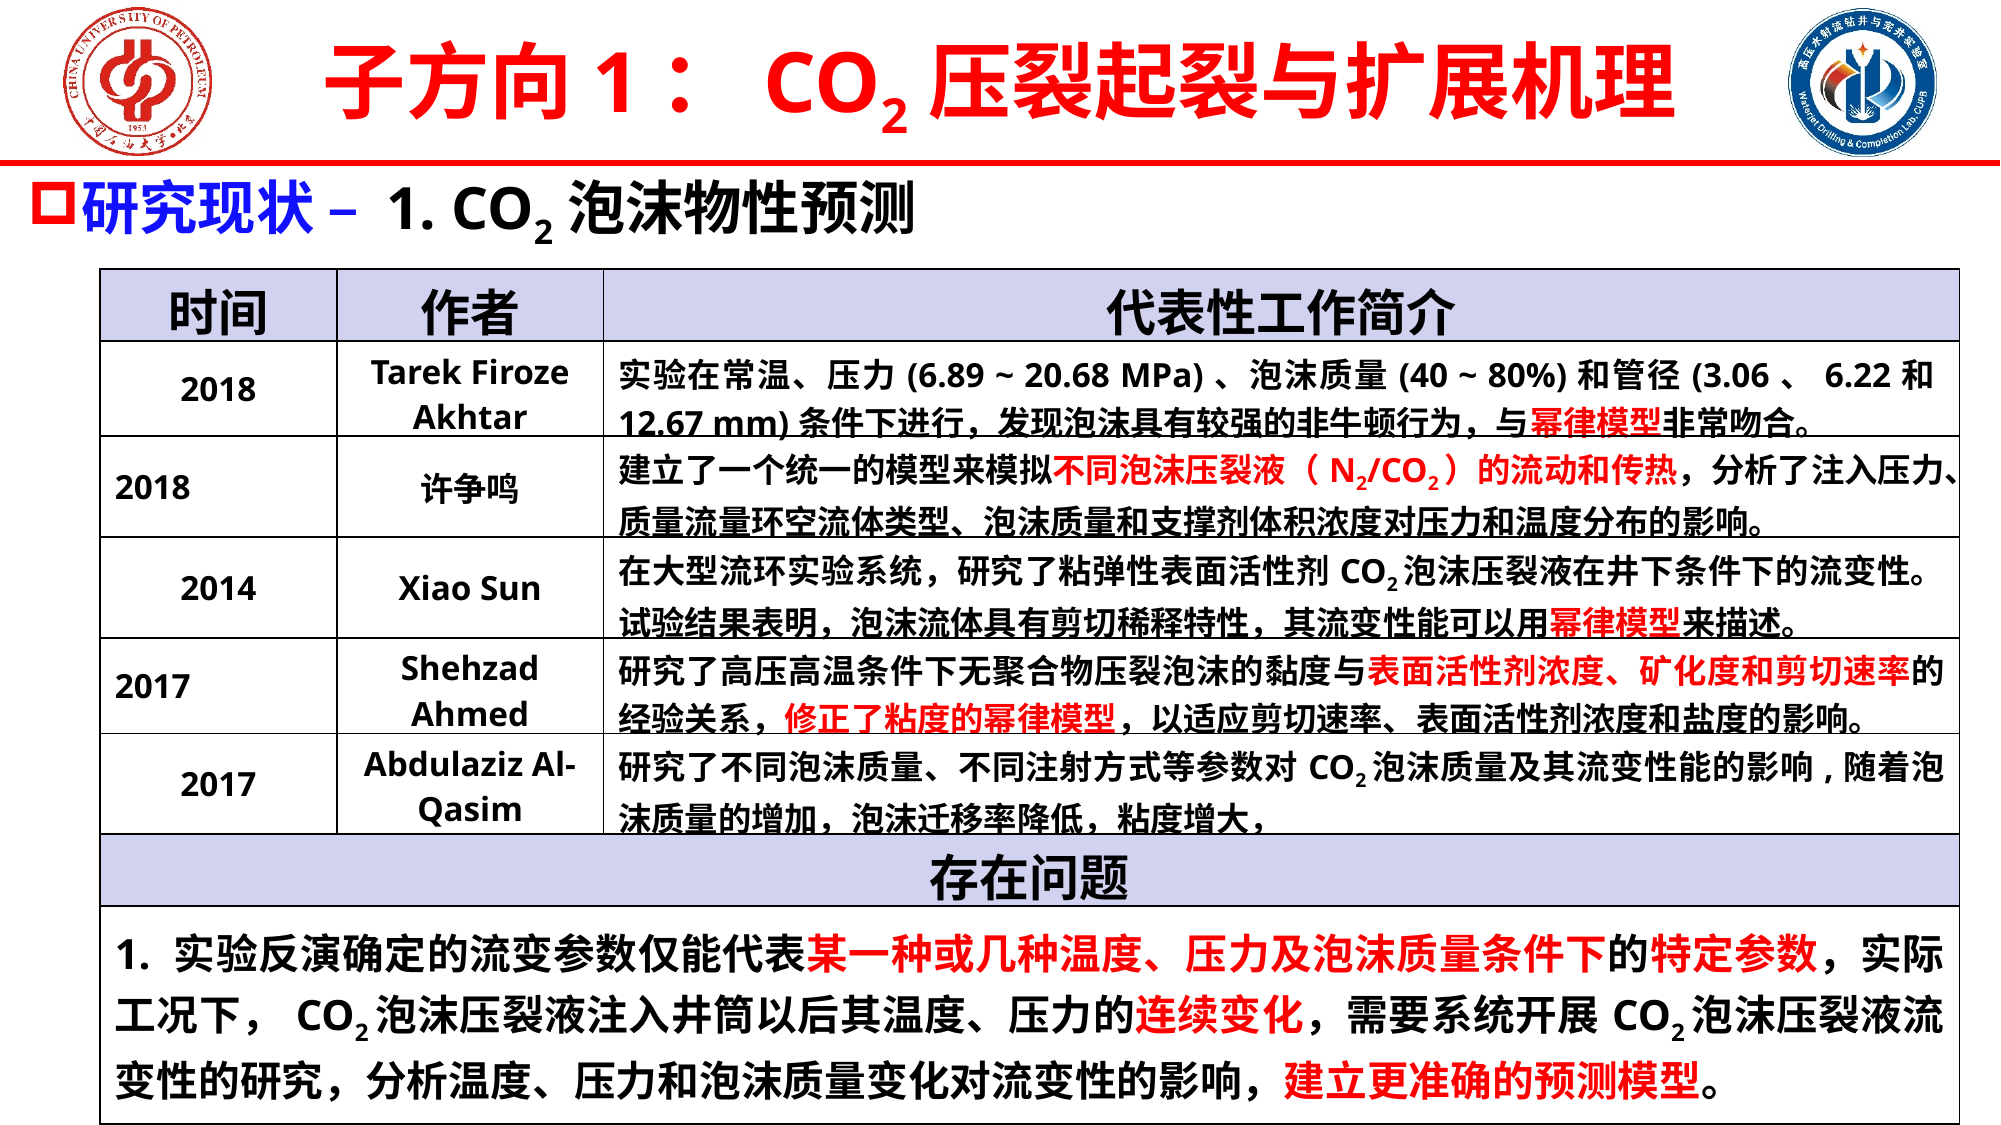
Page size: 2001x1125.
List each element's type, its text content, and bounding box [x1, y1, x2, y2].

table_cell 许争鸣 [338, 437, 603, 536]
table_cell 2017 [101, 734, 336, 833]
table_cell 2018 [101, 437, 336, 536]
picture [63, 7, 212, 156]
text_box 子方向1：CO2压裂起裂与扩展机理 [239, 27, 1761, 145]
table_cell 在大型流环实验系统，研究了粘弹性表面活性剂CO2泡沫压裂液在井下条件下的流变性。试验结果表明，泡沫流体具有剪切稀释特性，其流变性能可以用幂律模型来描述。 [604, 538, 1959, 637]
table_cell 建立了一个统一的模型来模拟不同泡沫压裂液（N2/CO2）的流动和传热，分析了注入压力、质量流量环空流体类型、泡沫质量和支撑剂体积浓度对压力和温度分布的影响。 [604, 437, 1959, 536]
table_cell Xiao Sun [338, 538, 603, 637]
table_header 作者 [338, 270, 603, 340]
table_cell Tarek Firoze Akhtar [338, 342, 603, 435]
table_cell 1. 实验反演确定的流变参数仅能代表某一种或几种温度、压力及泡沫质量条件下的特定参数，实际工况下，CO2泡沫压裂液注入井筒以后其温度、压力的连续变化，需要系统开展CO2泡沫压裂液流变性的研究，分析温度、压力和泡沫质量变化对流变性的影响，建立更准确的预测模型。 [101, 907, 1959, 1123]
table_cell Abdulaziz Al-Qasim [338, 734, 603, 833]
table_cell 研究了不同泡沫质量、不同注射方式等参数对CO2泡沫质量及其流变性能的影响,随着泡沫质量的增加，泡沫迁移率降低，粘度增大， [604, 734, 1959, 833]
text_box 研究现状 – 1. CO2泡沫物性预测 [0, 163, 1408, 337]
table_header 时间 [101, 270, 336, 340]
picture [1788, 8, 1937, 157]
table_cell 研究了高压高温条件下无聚合物压裂泡沫的黏度与表面活性剂浓度、矿化度和剪切速率的经验关系，修正了粘度的幂律模型，以适应剪切速率、表面活性剂浓度和盐度的影响。 [604, 639, 1959, 733]
table_header 代表性工作简介 [604, 270, 1959, 340]
table_cell Shehzad Ahmed [338, 639, 603, 733]
table_cell 实验在常温、压力(6.89 ~ 20.68 MPa)、泡沫质量(40 ~ 80%)和管径(3.06、6.22和12.67 mm)条件下进行，发现泡沫具有较强的非牛顿行为，与幂律模型非常吻合。 [604, 342, 1959, 435]
table_cell 存在问题 [101, 835, 1959, 905]
table_cell 2014 [101, 538, 336, 637]
table_cell 2018 [101, 342, 336, 435]
table_cell 2017 [101, 639, 336, 733]
